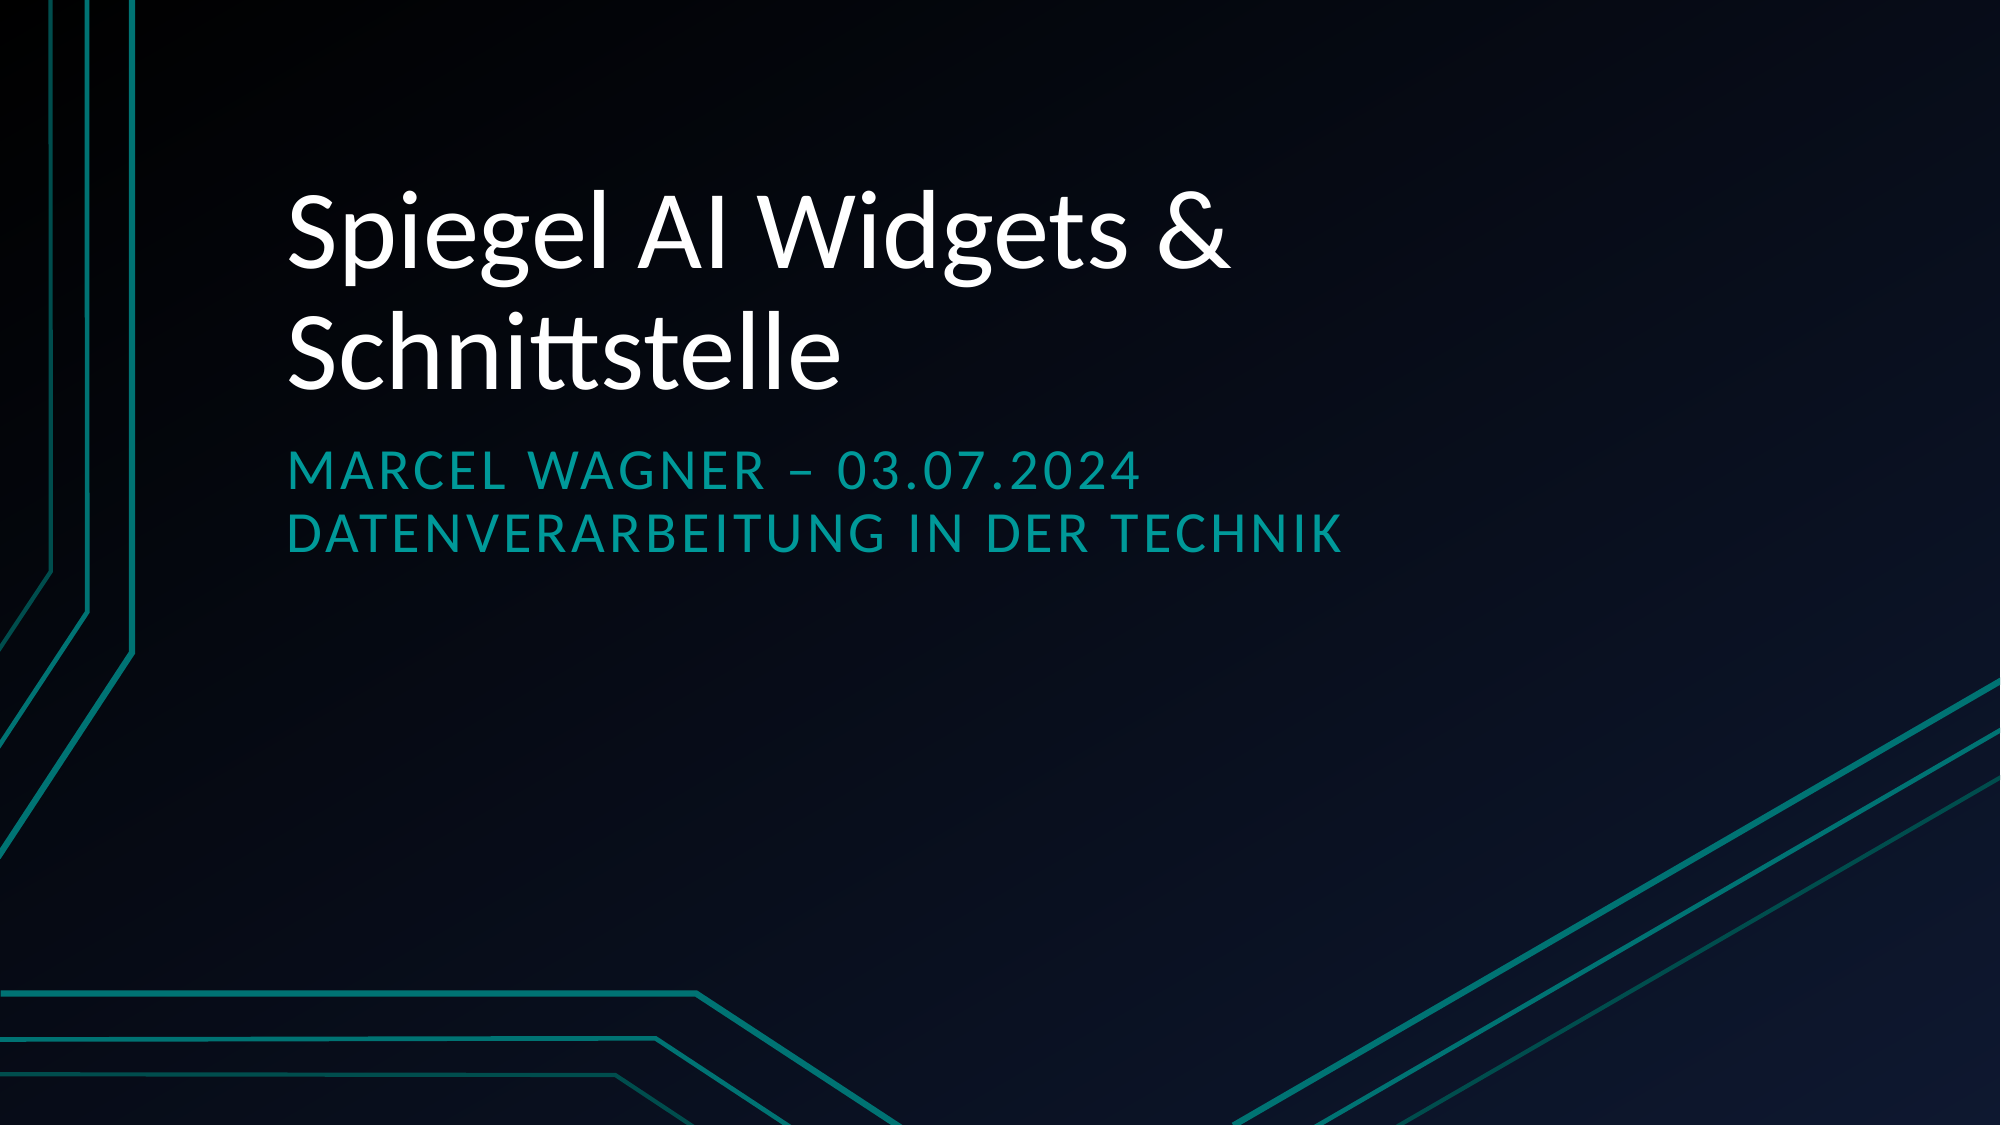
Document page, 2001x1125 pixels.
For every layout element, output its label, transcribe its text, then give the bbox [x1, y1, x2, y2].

title Spiegel AI Widgets & Schnittstelle [266, 95, 1700, 424]
subtitle Marcel Wagner – 03.07.2024 Datenverarbeitung in der Technik [266, 429, 1700, 717]
